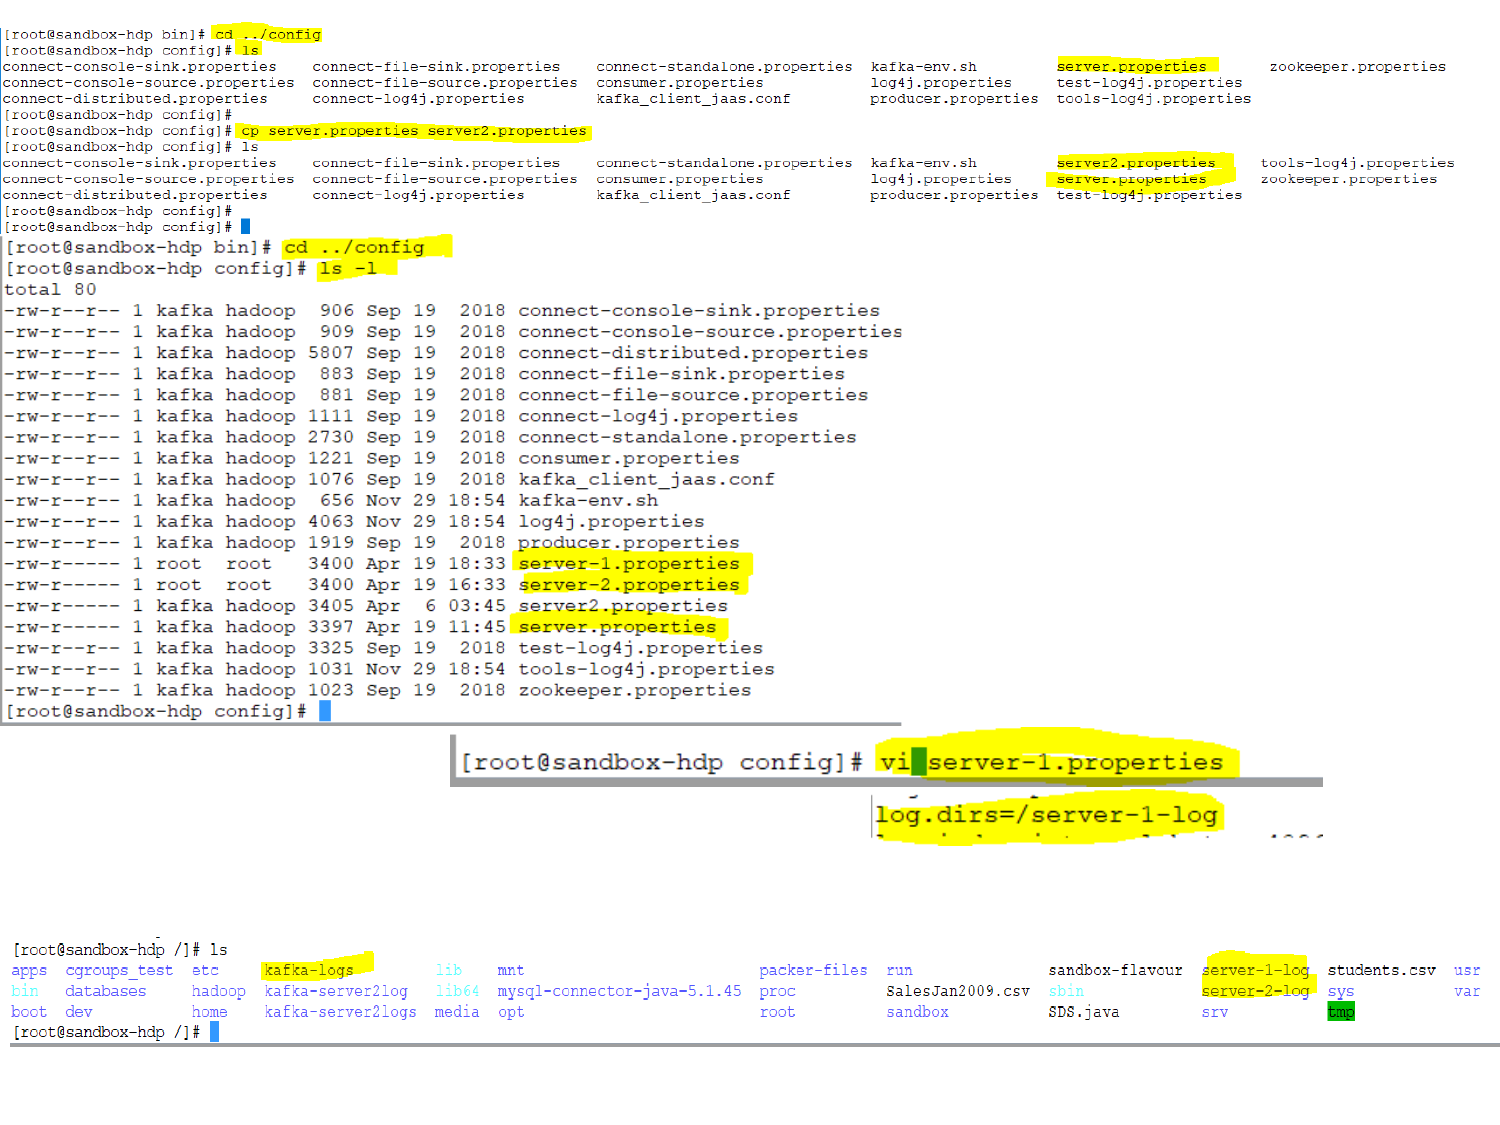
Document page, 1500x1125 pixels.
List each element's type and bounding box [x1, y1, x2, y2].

picture [10, 936, 1500, 1047]
picture [0, 22, 1500, 726]
picture [450, 727, 1323, 846]
